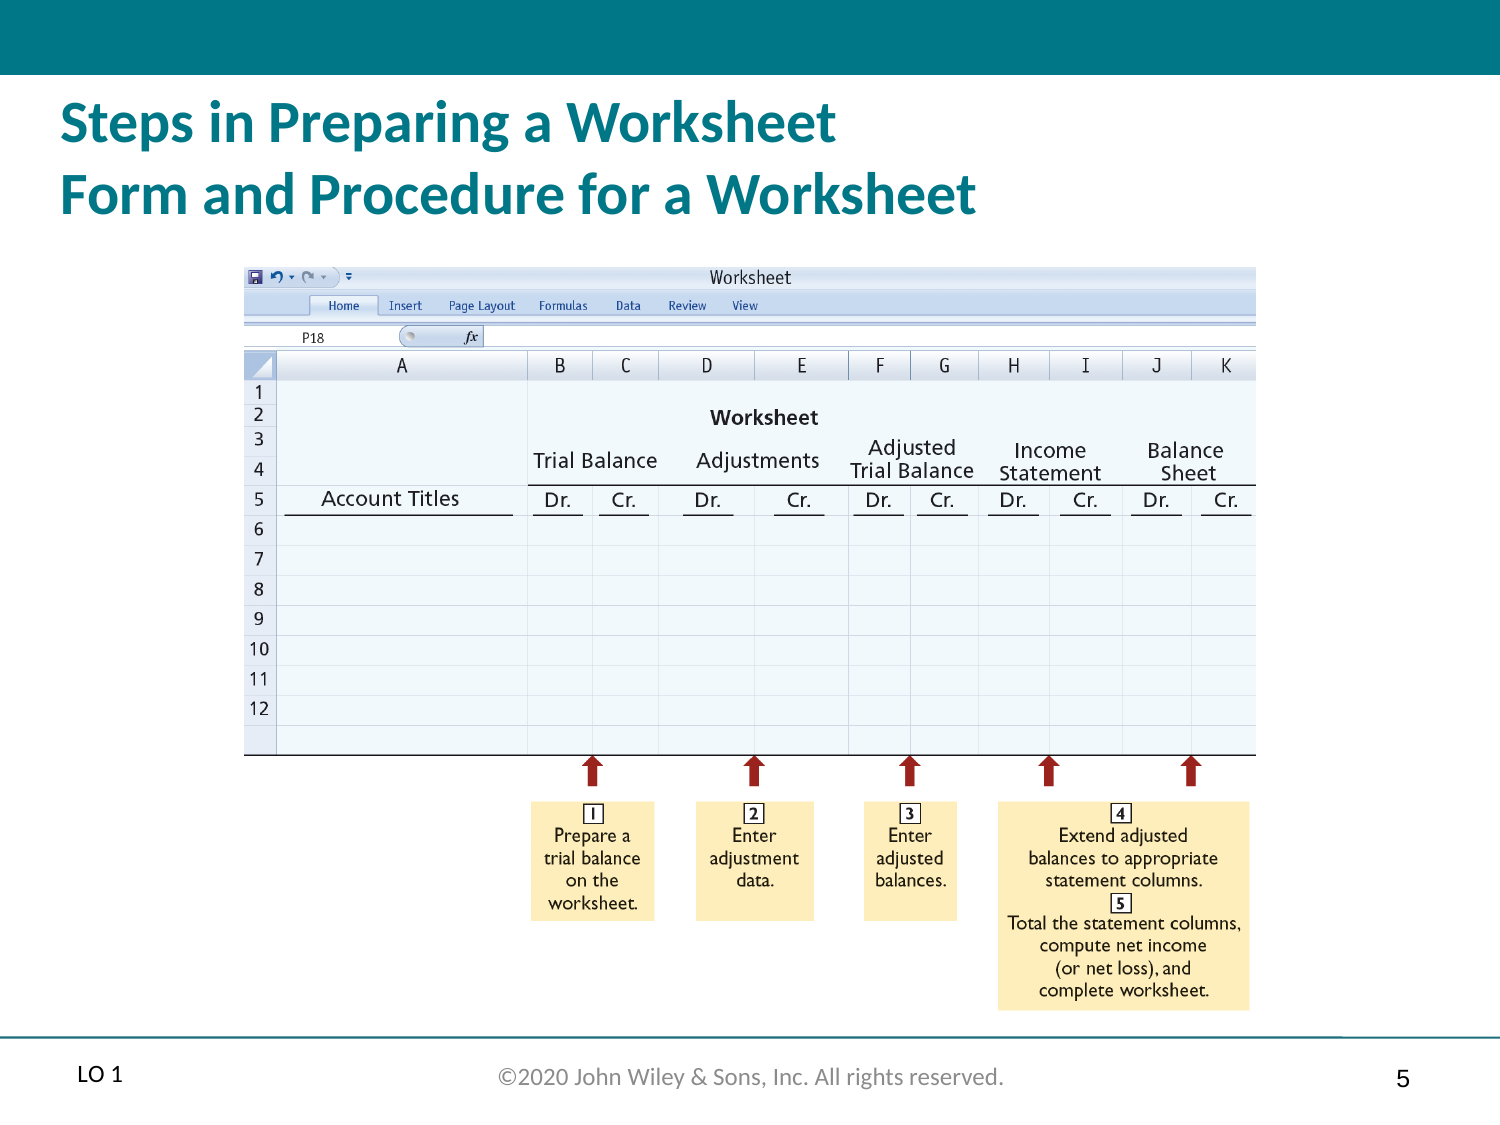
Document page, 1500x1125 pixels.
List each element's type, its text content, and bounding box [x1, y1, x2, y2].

list L O 1 [62, 1053, 155, 1099]
picture [243, 267, 1256, 1015]
title Steps in Preparing a Worksheet Form and Procedure for a Worksheet [45, 75, 1447, 235]
